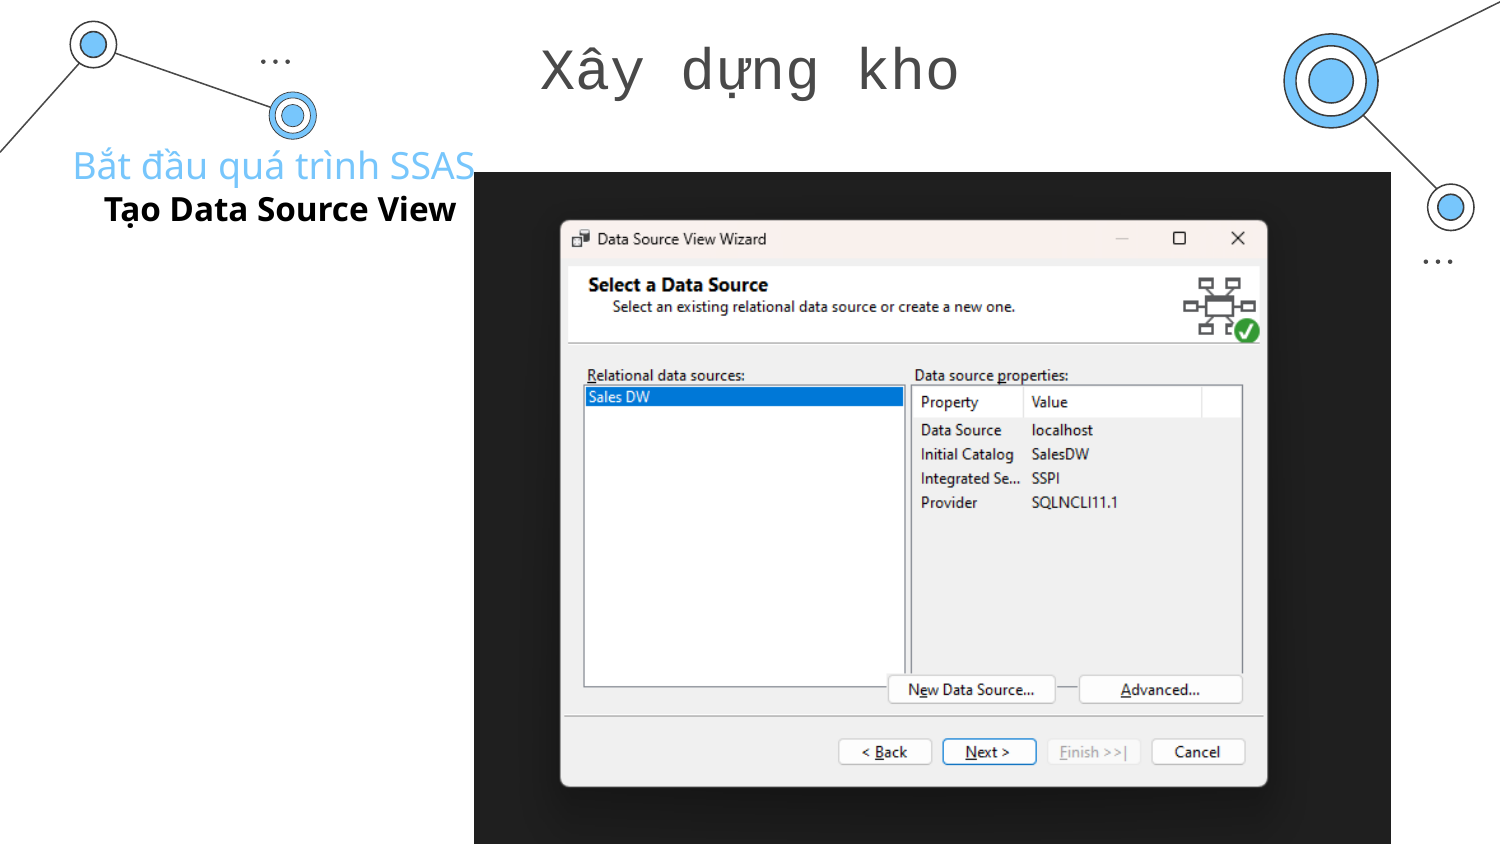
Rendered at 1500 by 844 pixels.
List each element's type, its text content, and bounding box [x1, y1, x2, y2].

picture [474, 172, 1391, 844]
title Xây dựng kho [299, 16, 1201, 111]
text_box Bắt đầu quá trình SSAS [20, 126, 528, 192]
text_box Tạo Data Source View [88, 172, 472, 245]
